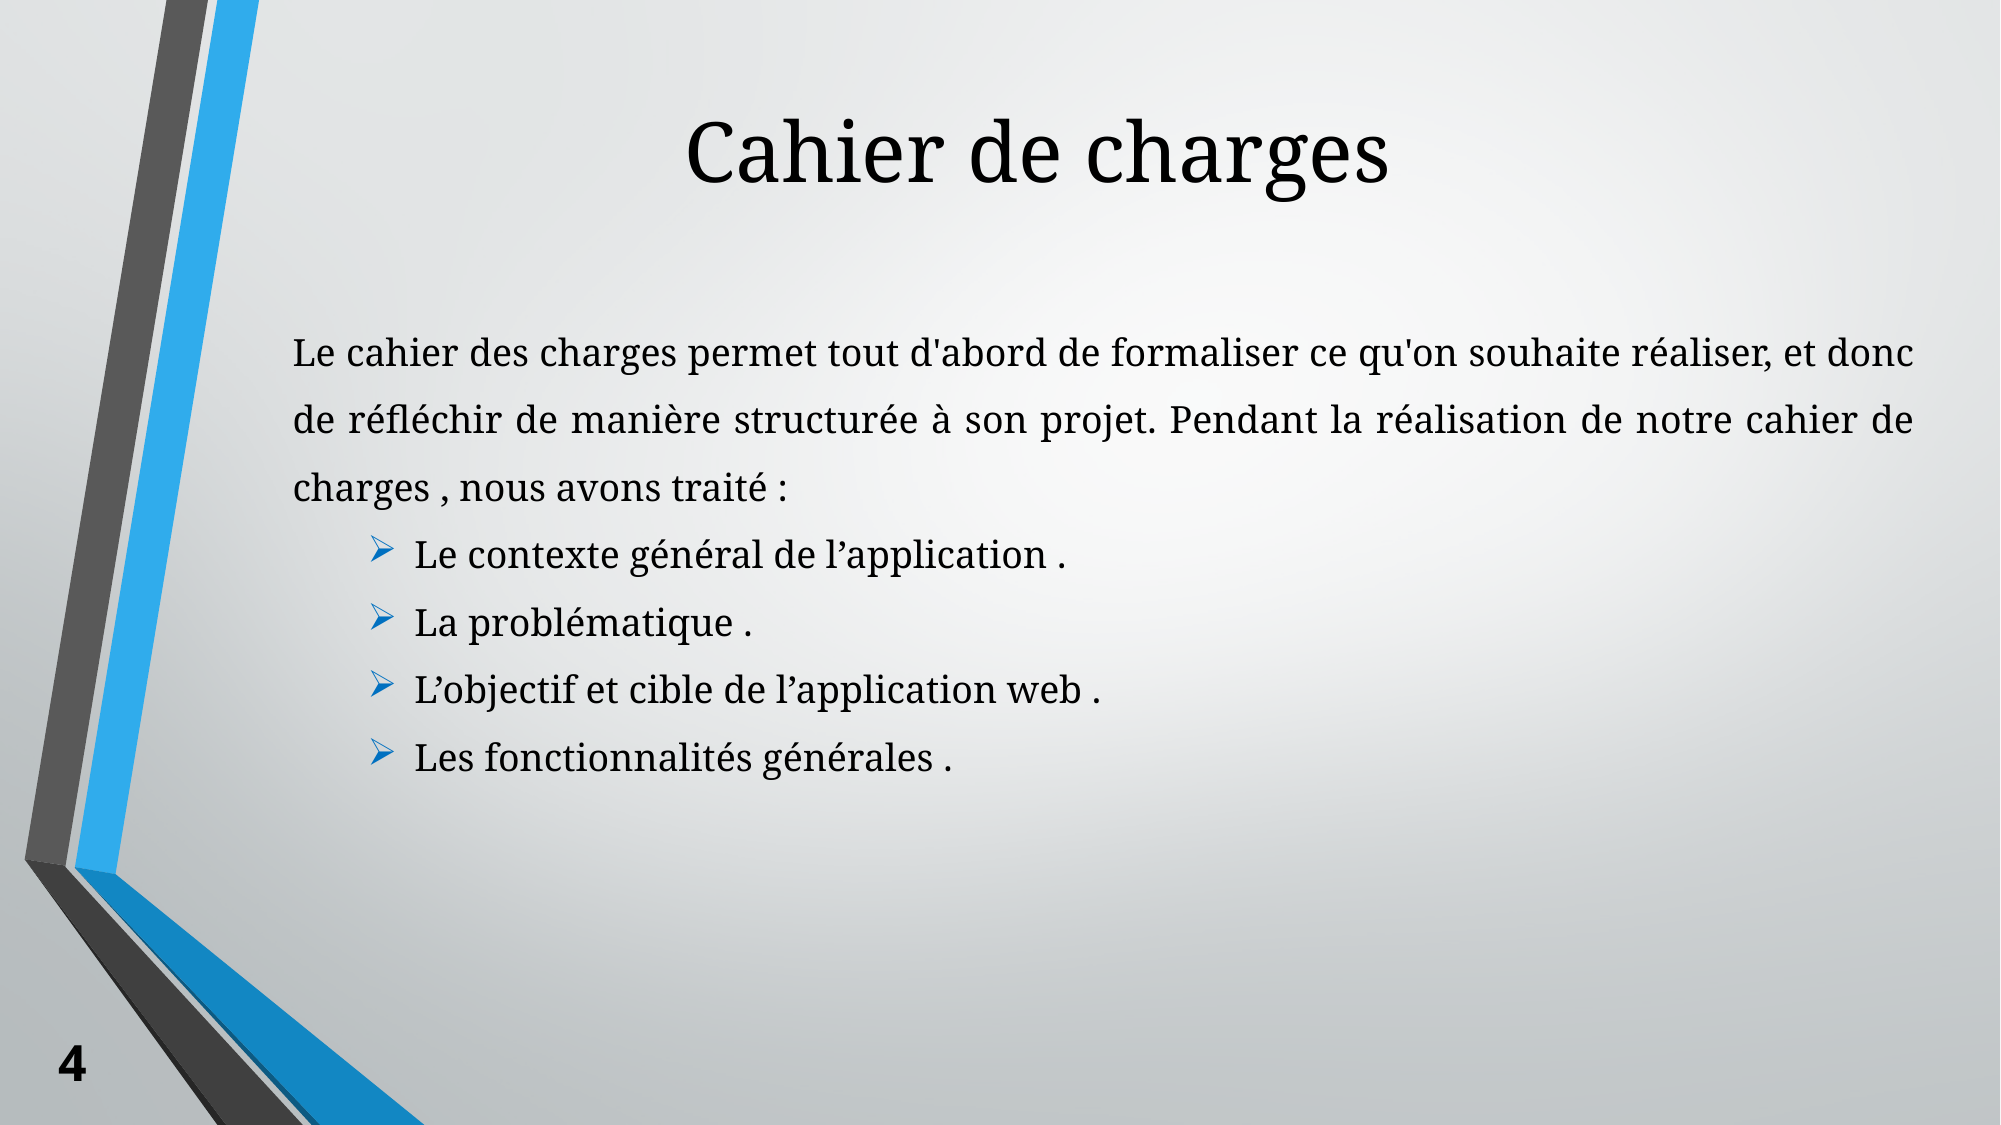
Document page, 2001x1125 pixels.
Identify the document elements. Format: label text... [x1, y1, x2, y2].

slide_number 4 [0, 1023, 145, 1108]
text_box Cahier de charges [662, 42, 1436, 171]
text_box Le cahier des charges permet tout d'abord de formaliser ce qu'on souhaite réaliser, et donc de réfléchir de manière structurée à son projet. Pendant la réalisation de notre cahier de charges , nous avons traité : Le contexte général de l’application . La problématique . L’objectif et cible de l’application web . Les fonctionnalités générales . [277, 298, 1931, 854]
